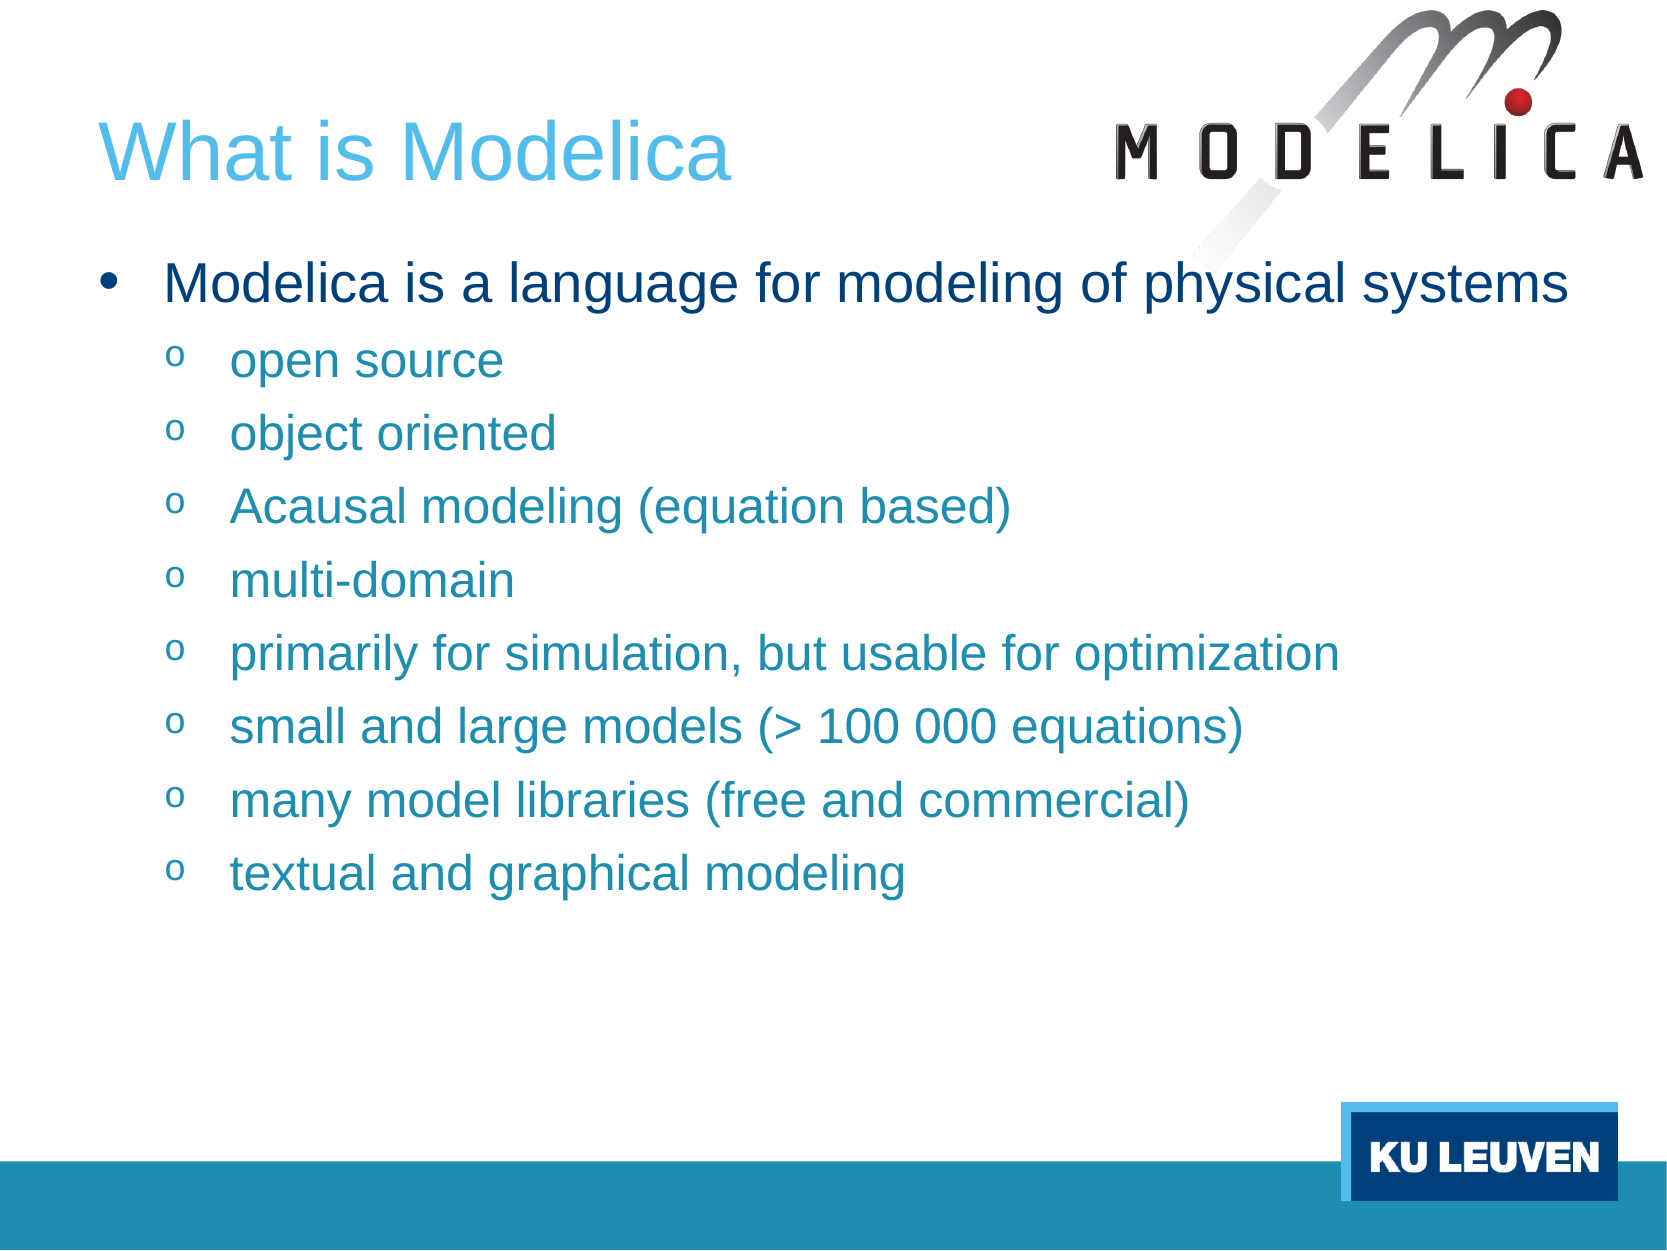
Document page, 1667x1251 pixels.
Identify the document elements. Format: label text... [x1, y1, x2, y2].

picture [1116, 10, 1643, 272]
title What is Modelica [98, 32, 1116, 197]
picture [1341, 1102, 1618, 1201]
list Modelica is a language for modeling of physical systems open source object oriented Acausal modeling (equation based) multi-domain primarily for simulation, but usable for optimization small and large models (> 100 000 equations) many model libraries (free and commercial) textual and graphical modeling [98, 246, 1618, 1054]
